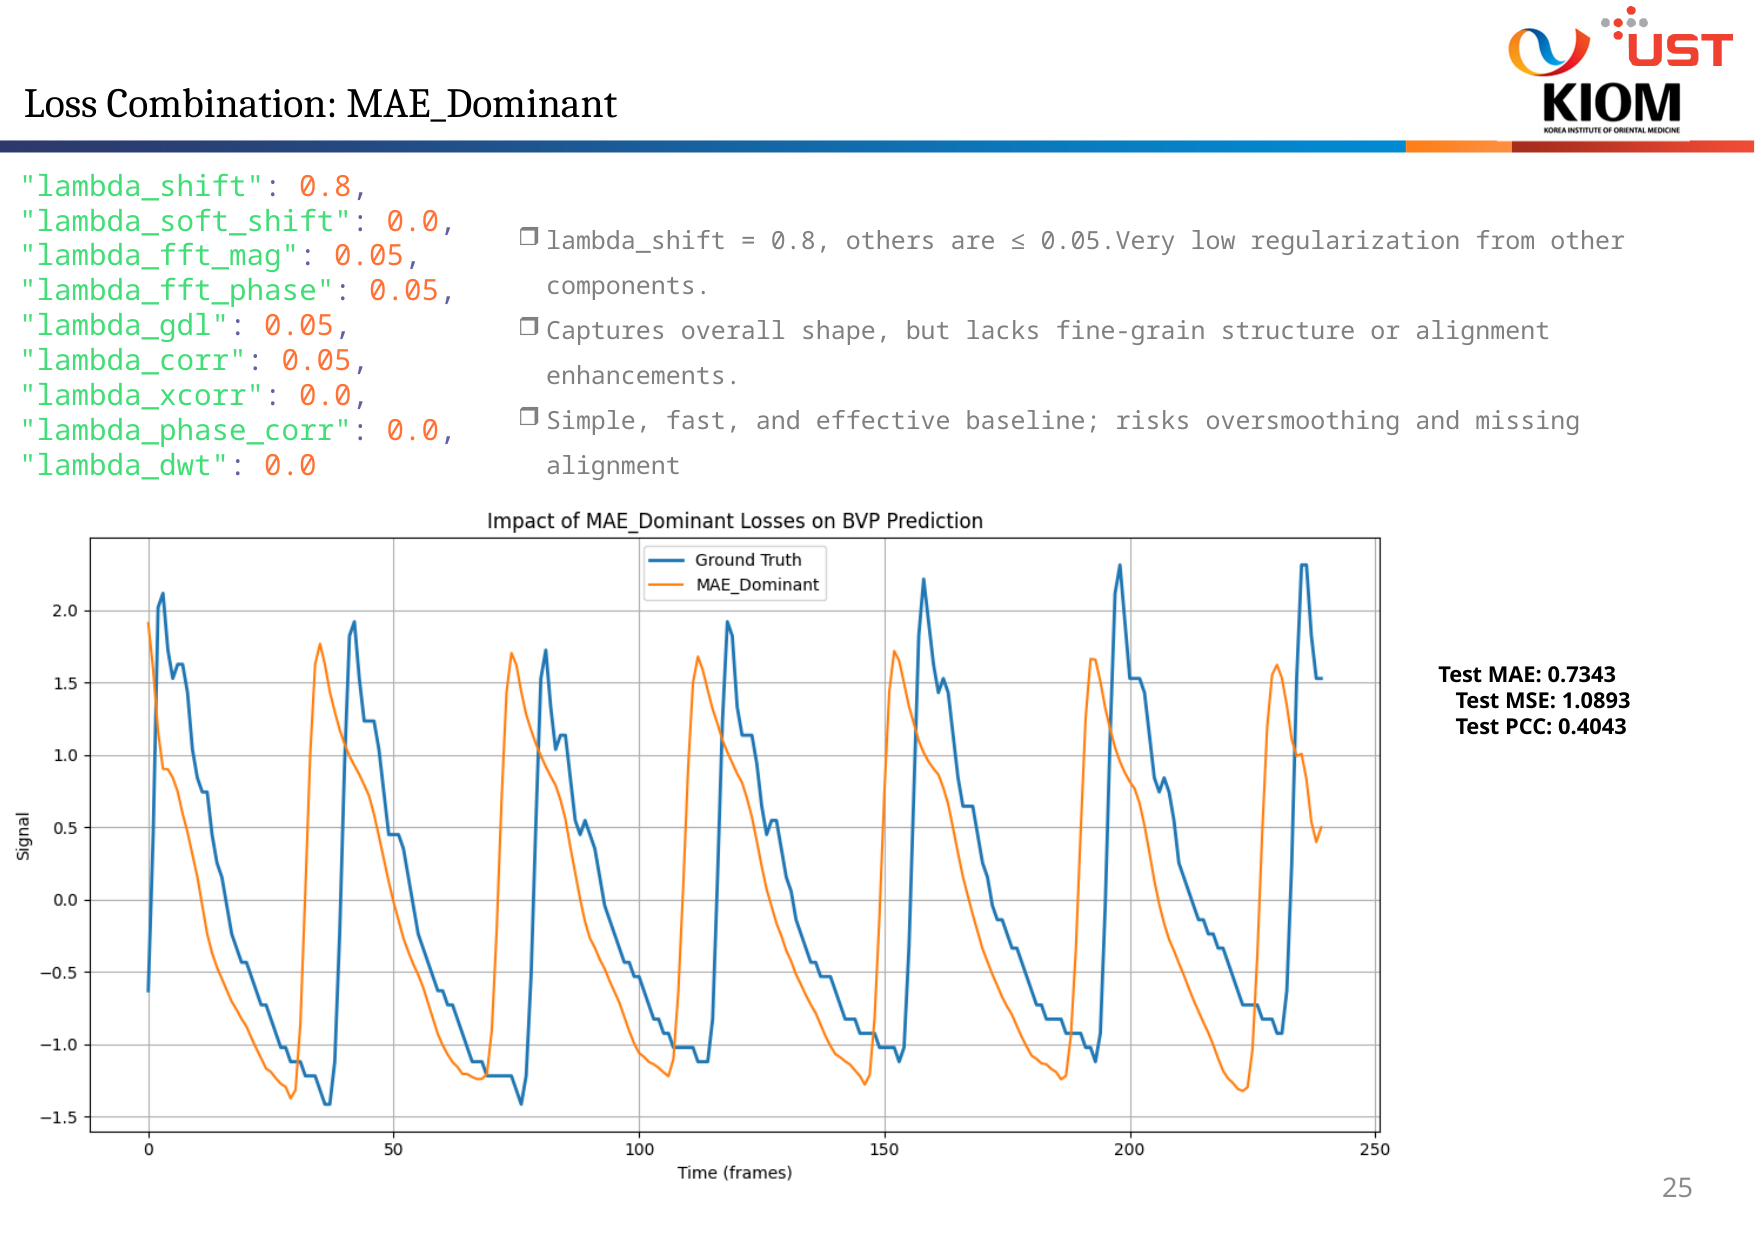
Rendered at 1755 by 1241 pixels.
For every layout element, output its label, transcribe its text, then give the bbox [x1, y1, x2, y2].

text_box lambda_shift = 0.8, others are ≤ 0.05.Very low regularization from other components. Captures overall shape, but lacks fine-grain structure or alignment enhancements. Simple, fast, and effective baseline; risks oversmoothing and missing alignment nuances. [503, 202, 1728, 577]
text_box Loss Combination: MAE_Dominant [0, 43, 1367, 134]
text_box Test MAE: 0.7343 Test MSE: 1.0893 Test PCC: 0.4043 [1417, 653, 1712, 747]
text_box "lambda_shift": 0.8, "lambda_soft_shift": 0.0, "lambda_fft_mag": 0.05, "lambda_fft_phase": 0.05, "lambda_gdl": 0.05, "lambda_corr": 0.05, "lambda_xcorr": 0.0, "lambda_phase_corr": 0.0, "lambda_dwt": 0.0 [4, 159, 533, 489]
picture [0, 0, 1755, 1241]
text_box 24 [1300, 1155, 1710, 1222]
